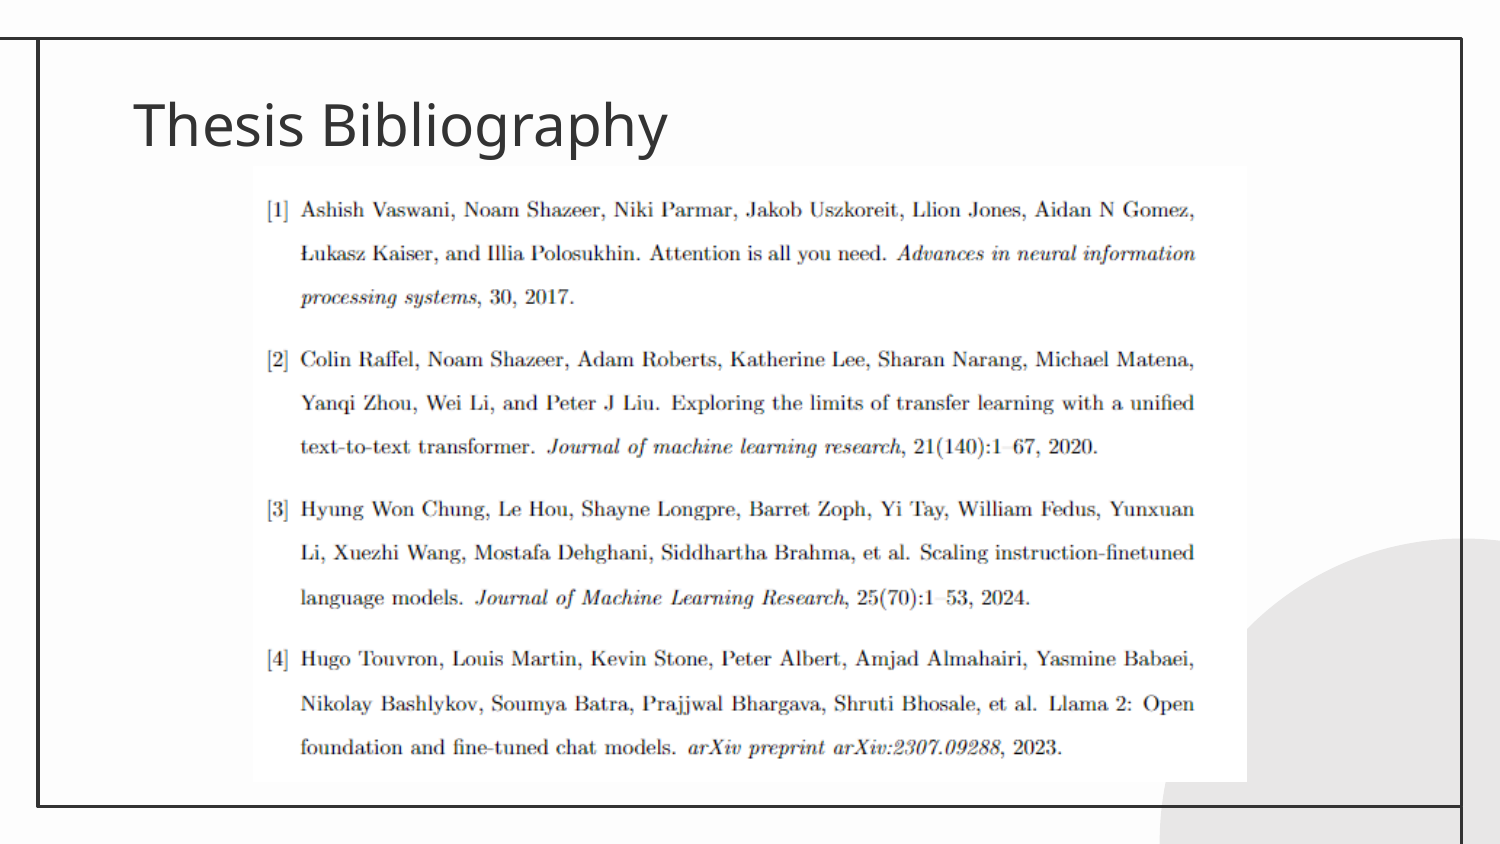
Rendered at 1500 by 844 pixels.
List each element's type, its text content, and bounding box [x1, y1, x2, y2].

picture [253, 166, 1247, 783]
title Thesis Bibliography [118, 72, 1383, 167]
